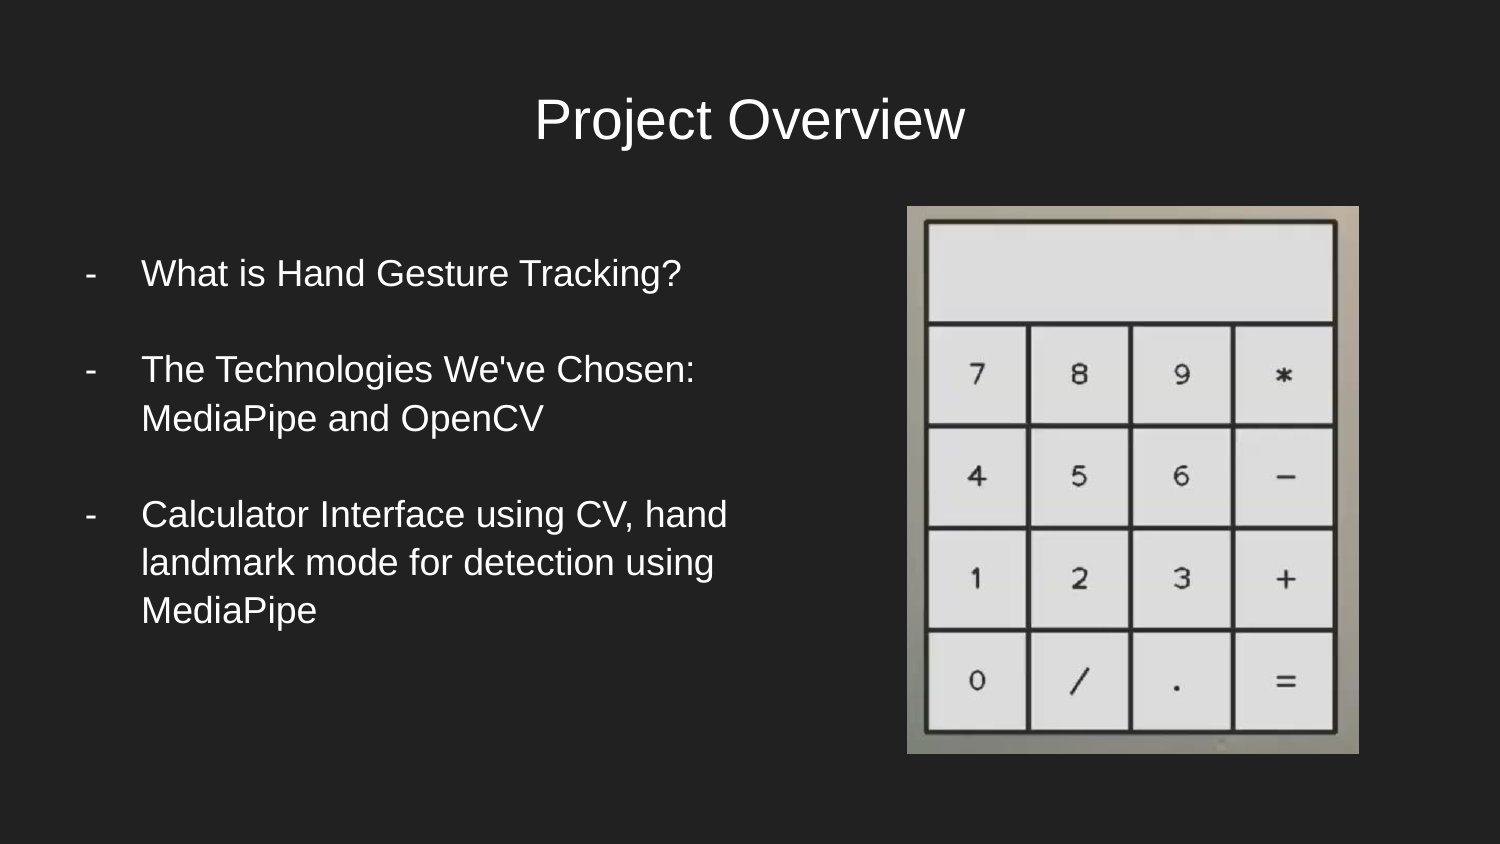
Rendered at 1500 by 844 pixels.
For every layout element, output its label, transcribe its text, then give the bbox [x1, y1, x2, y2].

picture [906, 205, 1359, 755]
title Project Overview [51, 72, 1449, 167]
list What is Hand Gesture Tracking? The Technologies We've Chosen: MediaPipe and OpenCV Calculator Interface using CV, hand landmark mode for detection using MediaPipe [51, 189, 868, 750]
